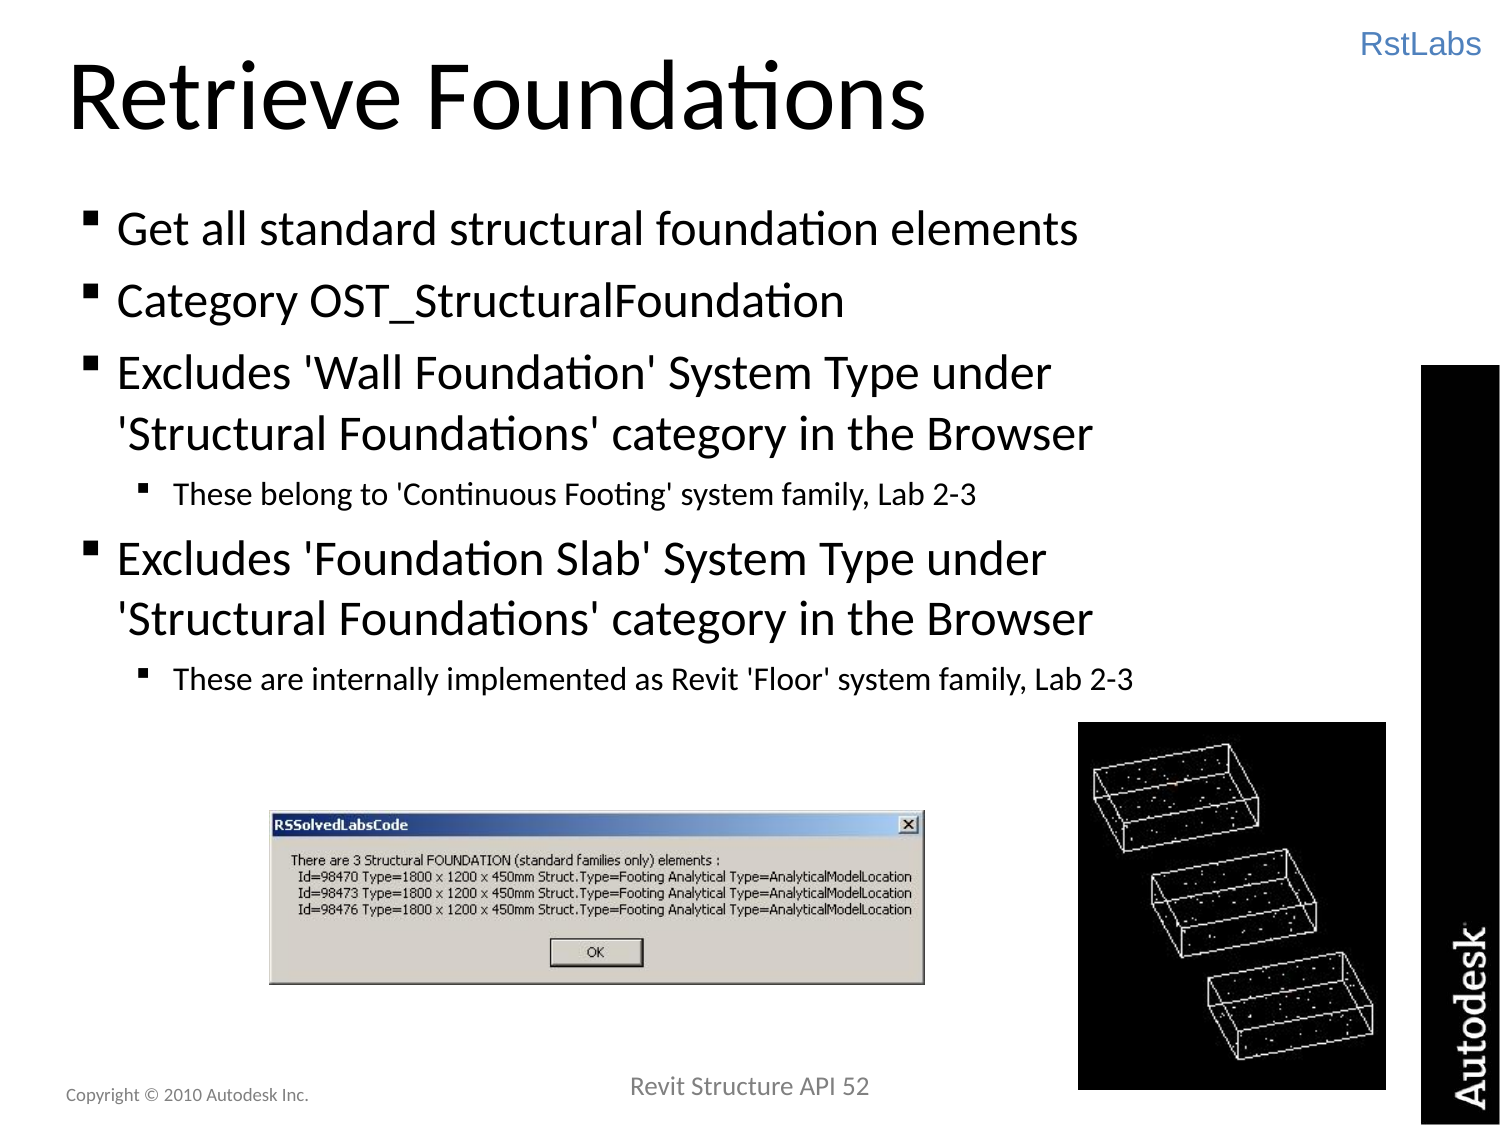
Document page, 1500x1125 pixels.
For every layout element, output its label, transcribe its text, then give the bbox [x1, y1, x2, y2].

text_box RstLabs [1151, 22, 1483, 63]
title Retrieve Foundations [52, 22, 1353, 173]
picture [269, 810, 925, 985]
list Get all standard structural foundation elements Category OST_StructuralFoundation Excludes 'Wall Foundation' System Type under 'Structural Foundations' category in the Browser These belong to 'Continuous Footing' system family, Lab 2-3 Excludes 'Foundation Slab' System Type under 'Structural Foundations' category in the Browser These are internally implemented as Revit 'Floor' system family, Lab 2-3 [45, 187, 1395, 762]
picture [1077, 722, 1387, 1091]
picture [1420, 365, 1500, 1125]
